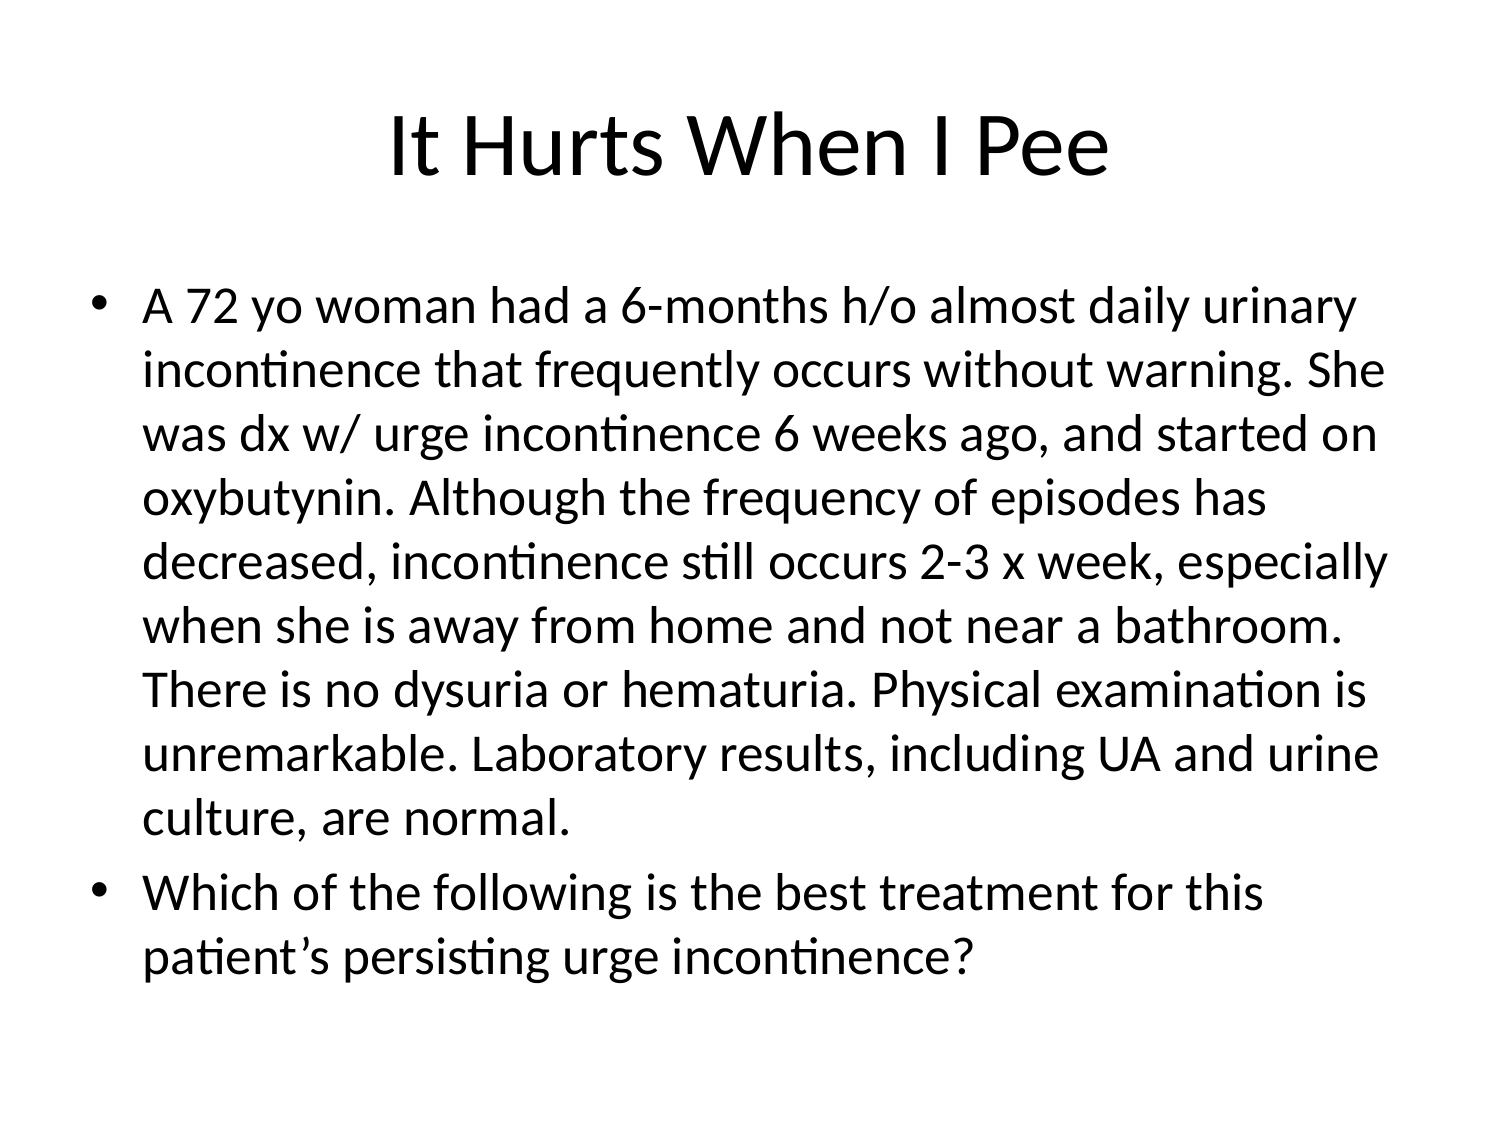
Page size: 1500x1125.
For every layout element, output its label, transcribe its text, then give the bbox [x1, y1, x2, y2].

list A 72 yo woman had a 6-months h/o almost daily urinary incontinence that frequently occurs without warning. She was dx w/ urge incontinence 6 weeks ago, and started on oxybutynin. Although the frequency of episodes has decreased, incontinence still occurs 2-3 x week, especially when she is away from home and not near a bathroom. There is no dysuria or hematuria. Physical examination is unremarkable. Laboratory results, including UA and urine culture, are normal. Which of the following is the best treatment for this patient’s persisting urge incontinence? [75, 262, 1425, 1005]
title It Hurts When I Pee [75, 45, 1425, 233]
